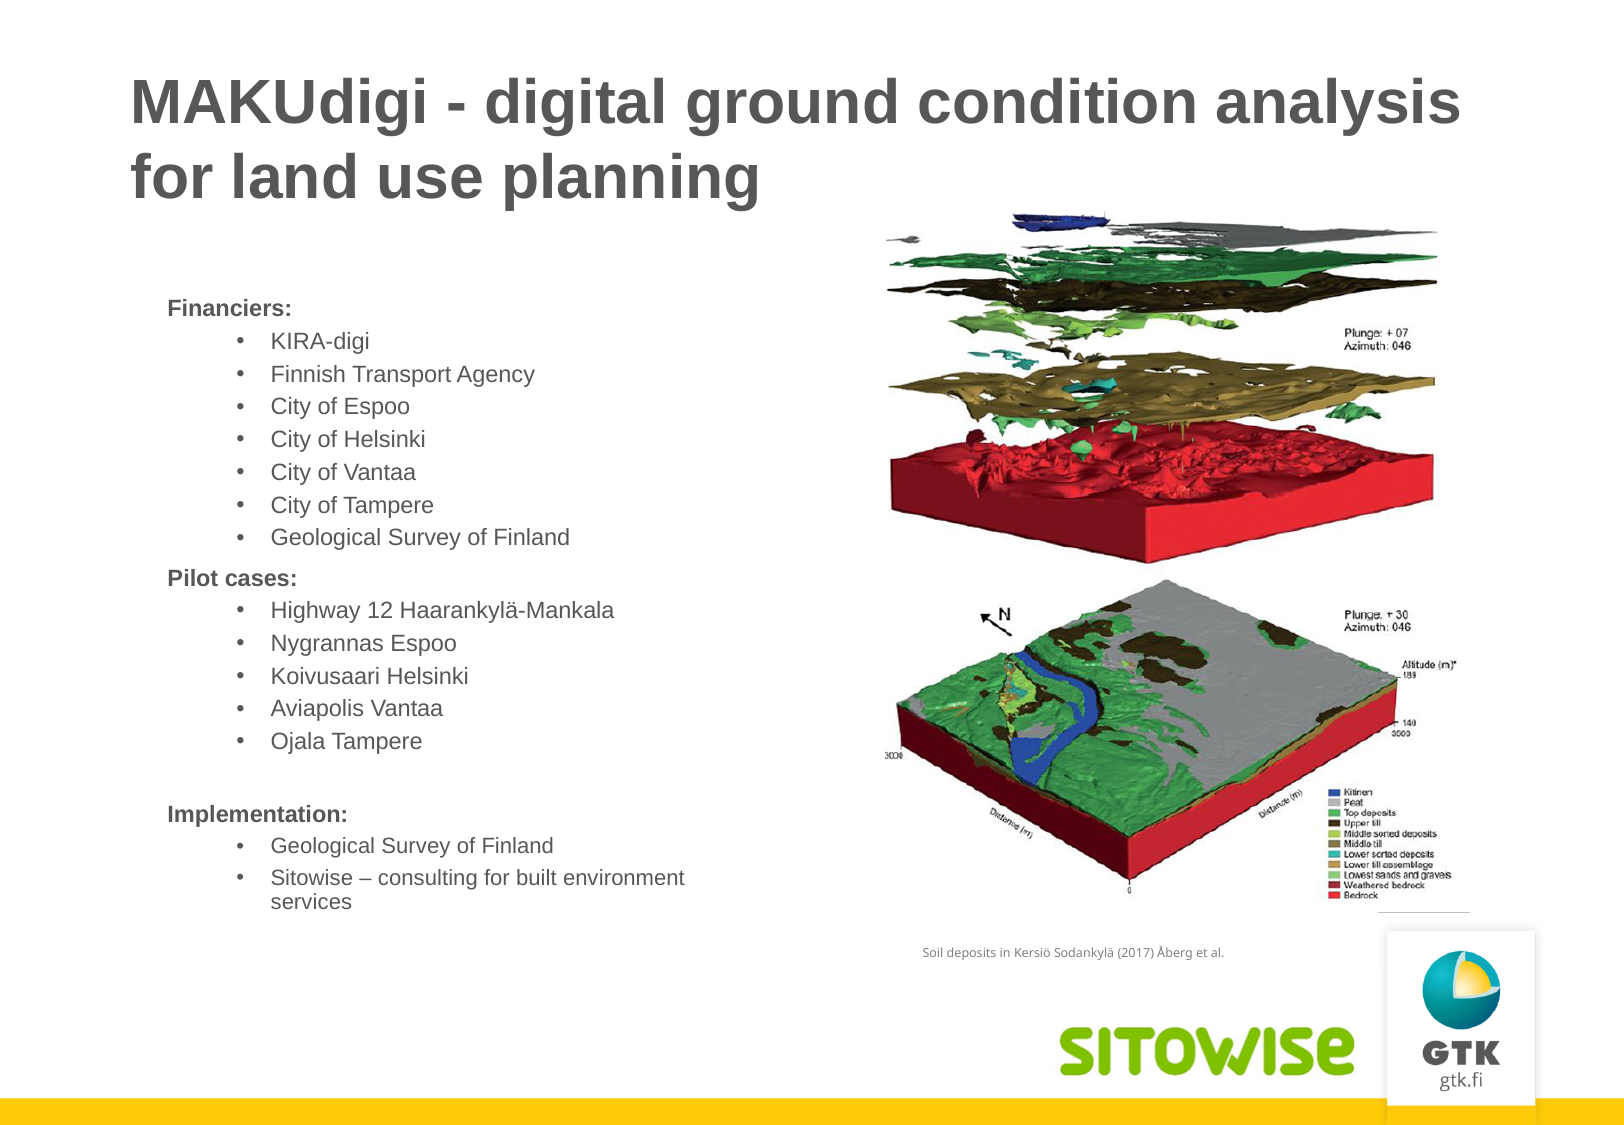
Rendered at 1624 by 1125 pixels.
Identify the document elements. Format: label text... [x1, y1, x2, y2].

list MAKUdigi - digital ground condition analysis for land use planning [115, 57, 1515, 219]
picture [0, 918, 1624, 1125]
list Financiers: KIRA-digi Finnish Transport Agency City of Espoo City of Helsinki City of Vantaa City of Tampere Geological Survey of Finland Pilot cases: Highway 12 Haarankylä-Mankala Nygrannas Espoo Koivusaari Helsinki Aviapolis Vantaa Ojala Tampere Implementation: Geological Survey of Finland Sitowise – consulting for built environment services [152, 289, 771, 925]
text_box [885, 207, 1470, 985]
